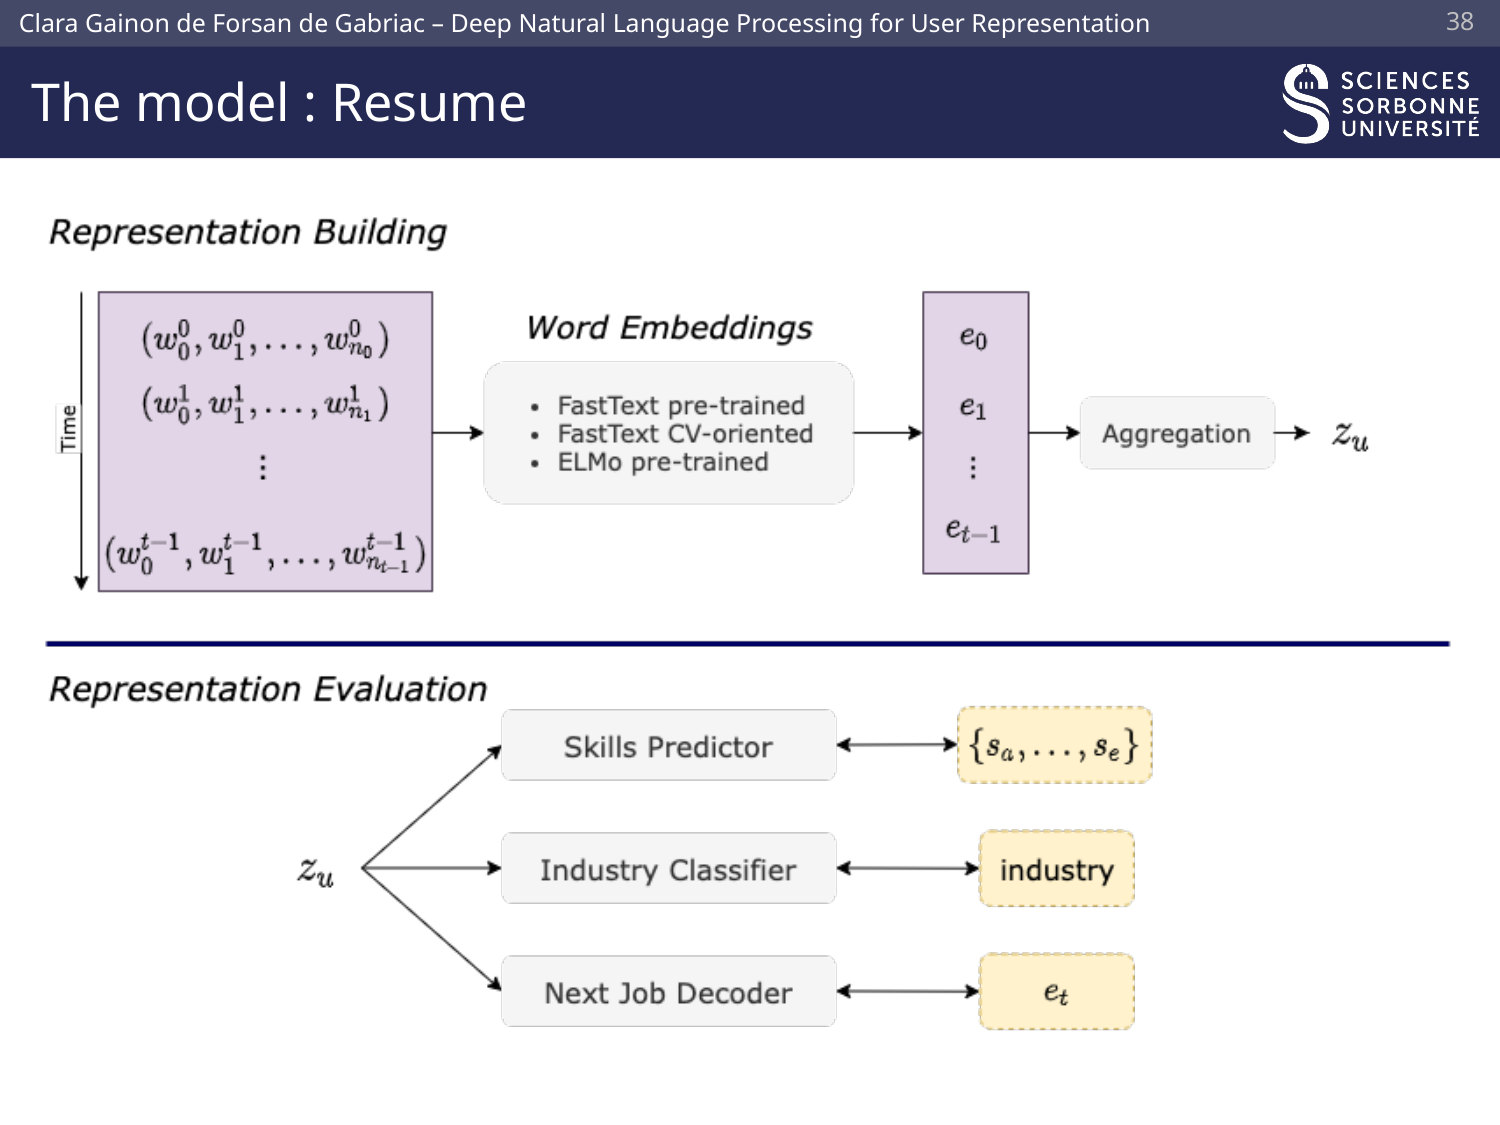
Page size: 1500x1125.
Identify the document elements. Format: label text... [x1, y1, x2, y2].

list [44, 202, 1456, 1046]
slide_number 37 [1411, 0, 1490, 54]
title The model : Resume [16, 48, 1266, 161]
